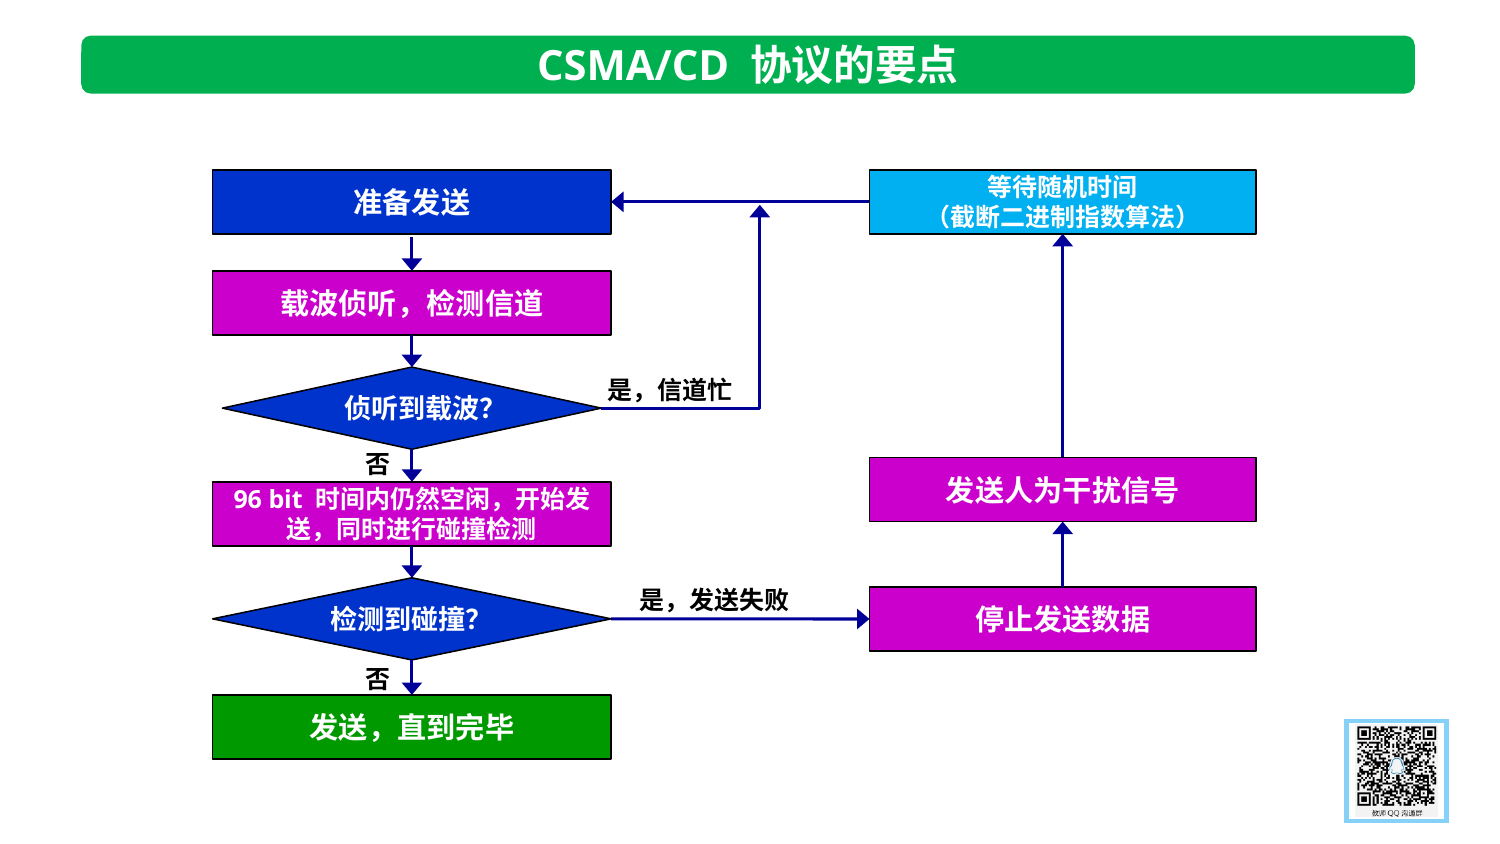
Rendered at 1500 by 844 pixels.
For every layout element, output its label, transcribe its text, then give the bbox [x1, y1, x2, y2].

text_box [974, 35, 1415, 94]
text_box [81, 35, 522, 94]
text_box 发送，直到完毕 [211, 693, 613, 761]
text_box 侦听到载波？ [220, 365, 594, 452]
text_box 96 bit 时间内仍然空闲，开始发送，同时进行碰撞检测 [211, 480, 613, 548]
text_box 检测到碰撞？ [210, 576, 612, 662]
text_box 准备发送 [211, 168, 613, 236]
text_box 是，发送失败 [624, 576, 805, 618]
text_box 发送人为干扰信号 [867, 456, 1258, 524]
text_box 否 [350, 656, 406, 702]
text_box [601, 204, 761, 409]
text_box 否 [350, 441, 406, 486]
text_box 是，信道忙 [592, 367, 597, 412]
picture [1355, 724, 1438, 817]
text_box 等待随机时间 （截断二进制指数算法） [867, 168, 1258, 236]
text_box 停止发送数据 [867, 585, 1258, 653]
text_box CSMA/CD 协议的要点 [522, 31, 974, 97]
text_box 载波侦听，检测信道 [211, 269, 596, 337]
